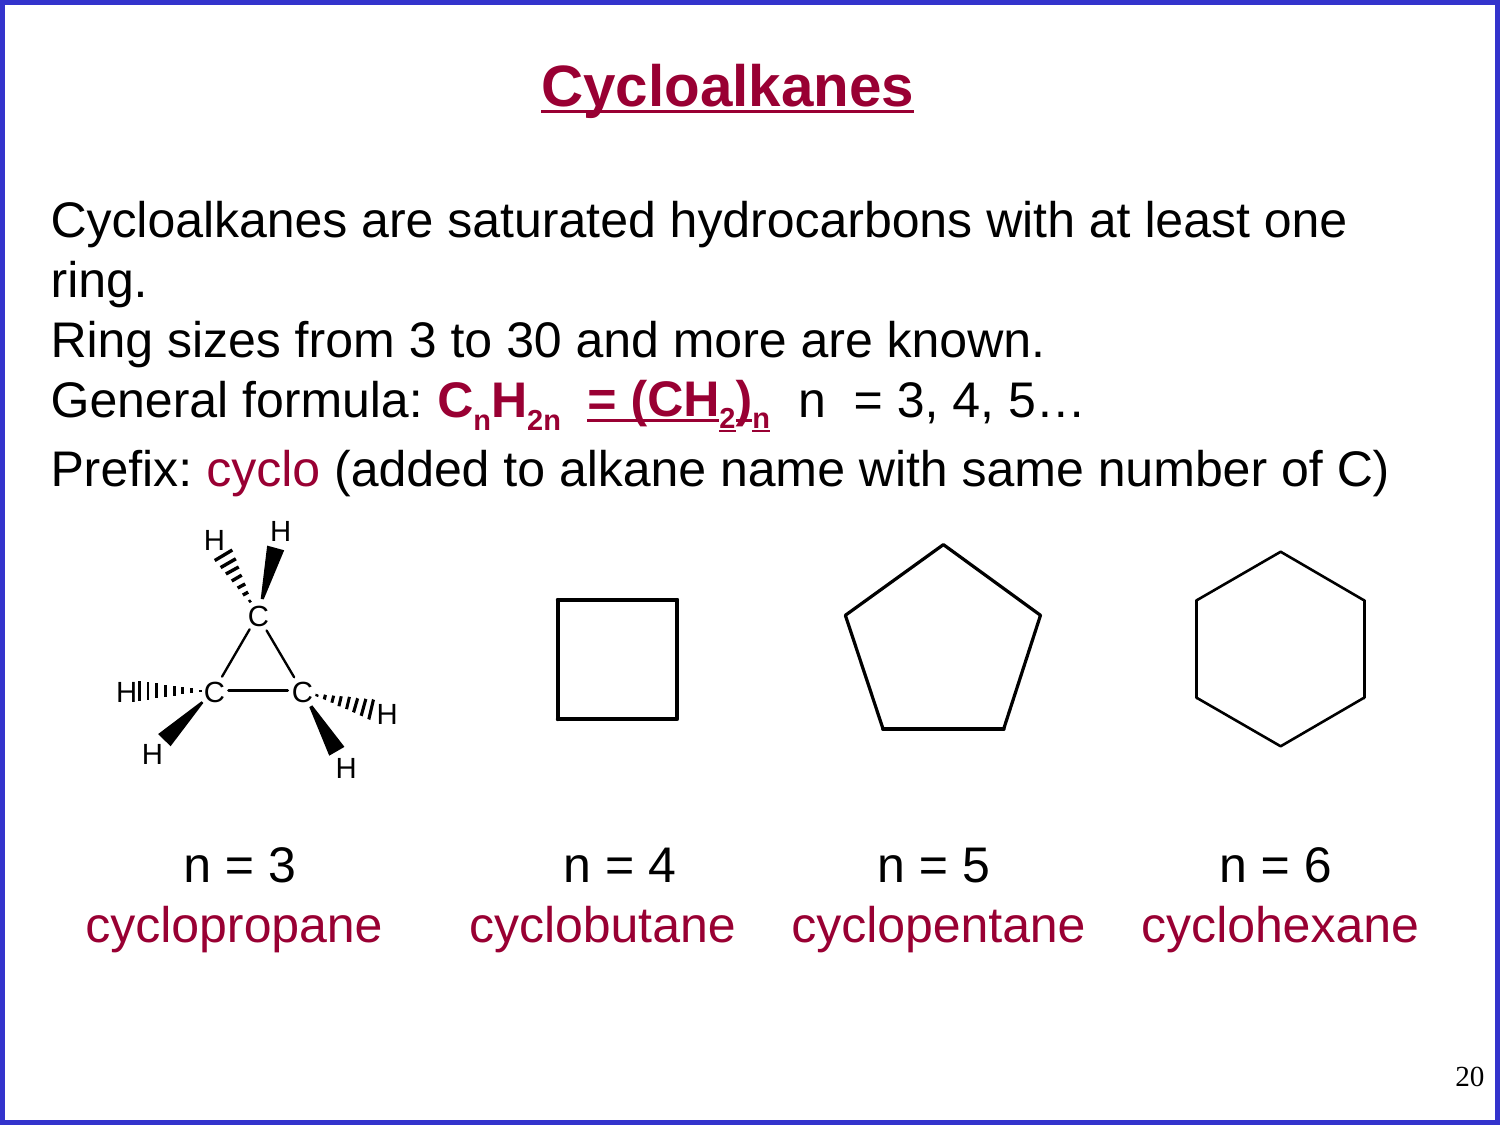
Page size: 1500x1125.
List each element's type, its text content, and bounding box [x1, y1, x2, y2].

text_box = (CH2)n [572, 358, 786, 442]
picture [111, 514, 401, 785]
picture [544, 586, 691, 734]
slide_number 20 [1419, 1049, 1500, 1125]
text_box Cycloalkanes Cycloalkanes are saturated hydrocarbons with at least one ring. Ring sizes from 3 to 30 and more are known. General formula: CnH2n n = 3, 4, 5… Prefix: cyclo (added to alkane name with same number of C) [35, 40, 1420, 614]
picture [1185, 541, 1376, 758]
text_box n = 3 n = 4 n = 5 n = 6 cyclopropane cyclobutane cyclopentane cyclohexane [70, 825, 1447, 960]
picture [832, 531, 1055, 744]
